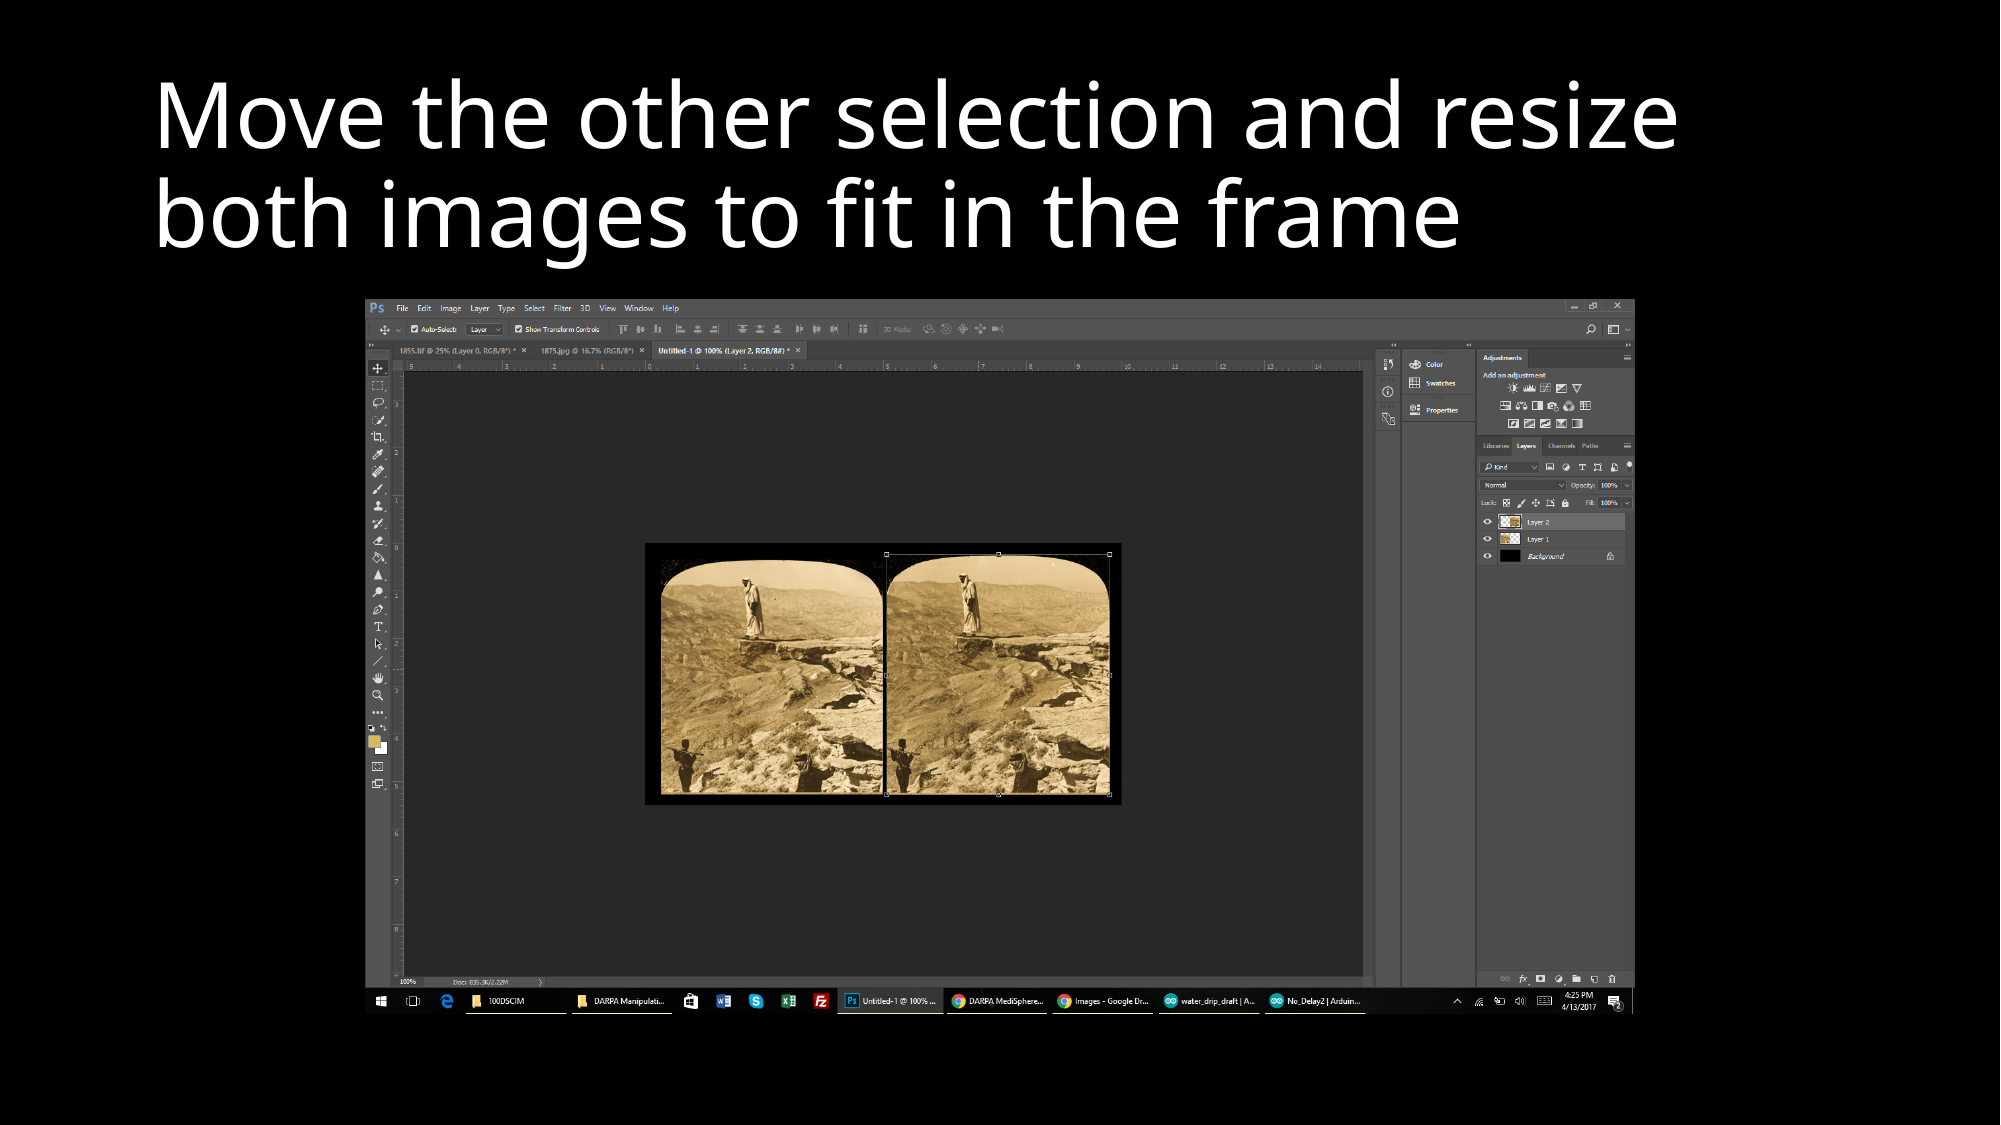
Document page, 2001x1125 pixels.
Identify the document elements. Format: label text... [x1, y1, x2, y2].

title Move the other selection and resize both images to fit in the frame [137, 59, 1863, 278]
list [365, 299, 1635, 1014]
